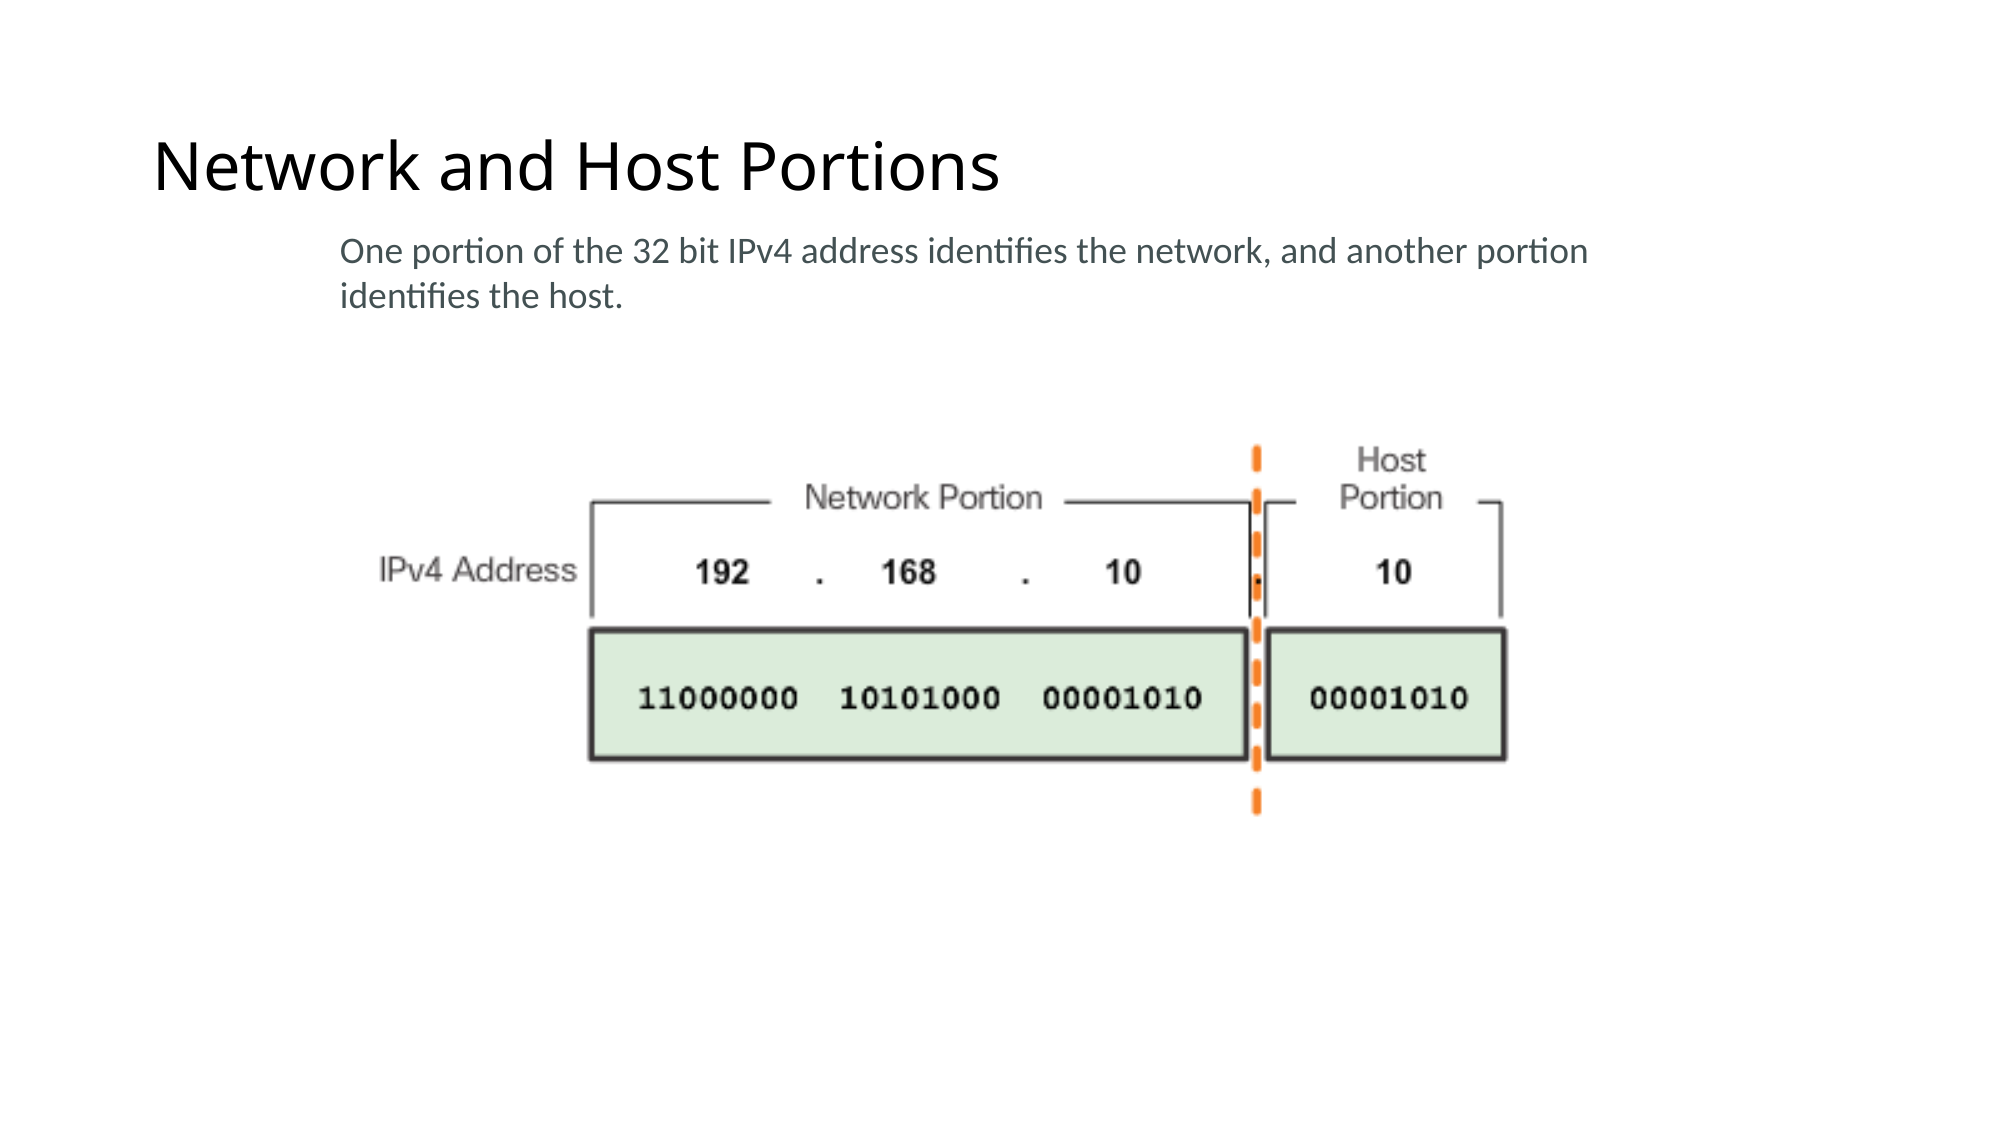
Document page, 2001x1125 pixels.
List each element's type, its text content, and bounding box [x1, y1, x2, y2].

picture [313, 351, 1687, 898]
title Network and Host Portions [137, 59, 1863, 278]
text_box One portion of the 32 bit IPv4 address identifies the network, and another portion identifies the host. [325, 218, 1660, 323]
